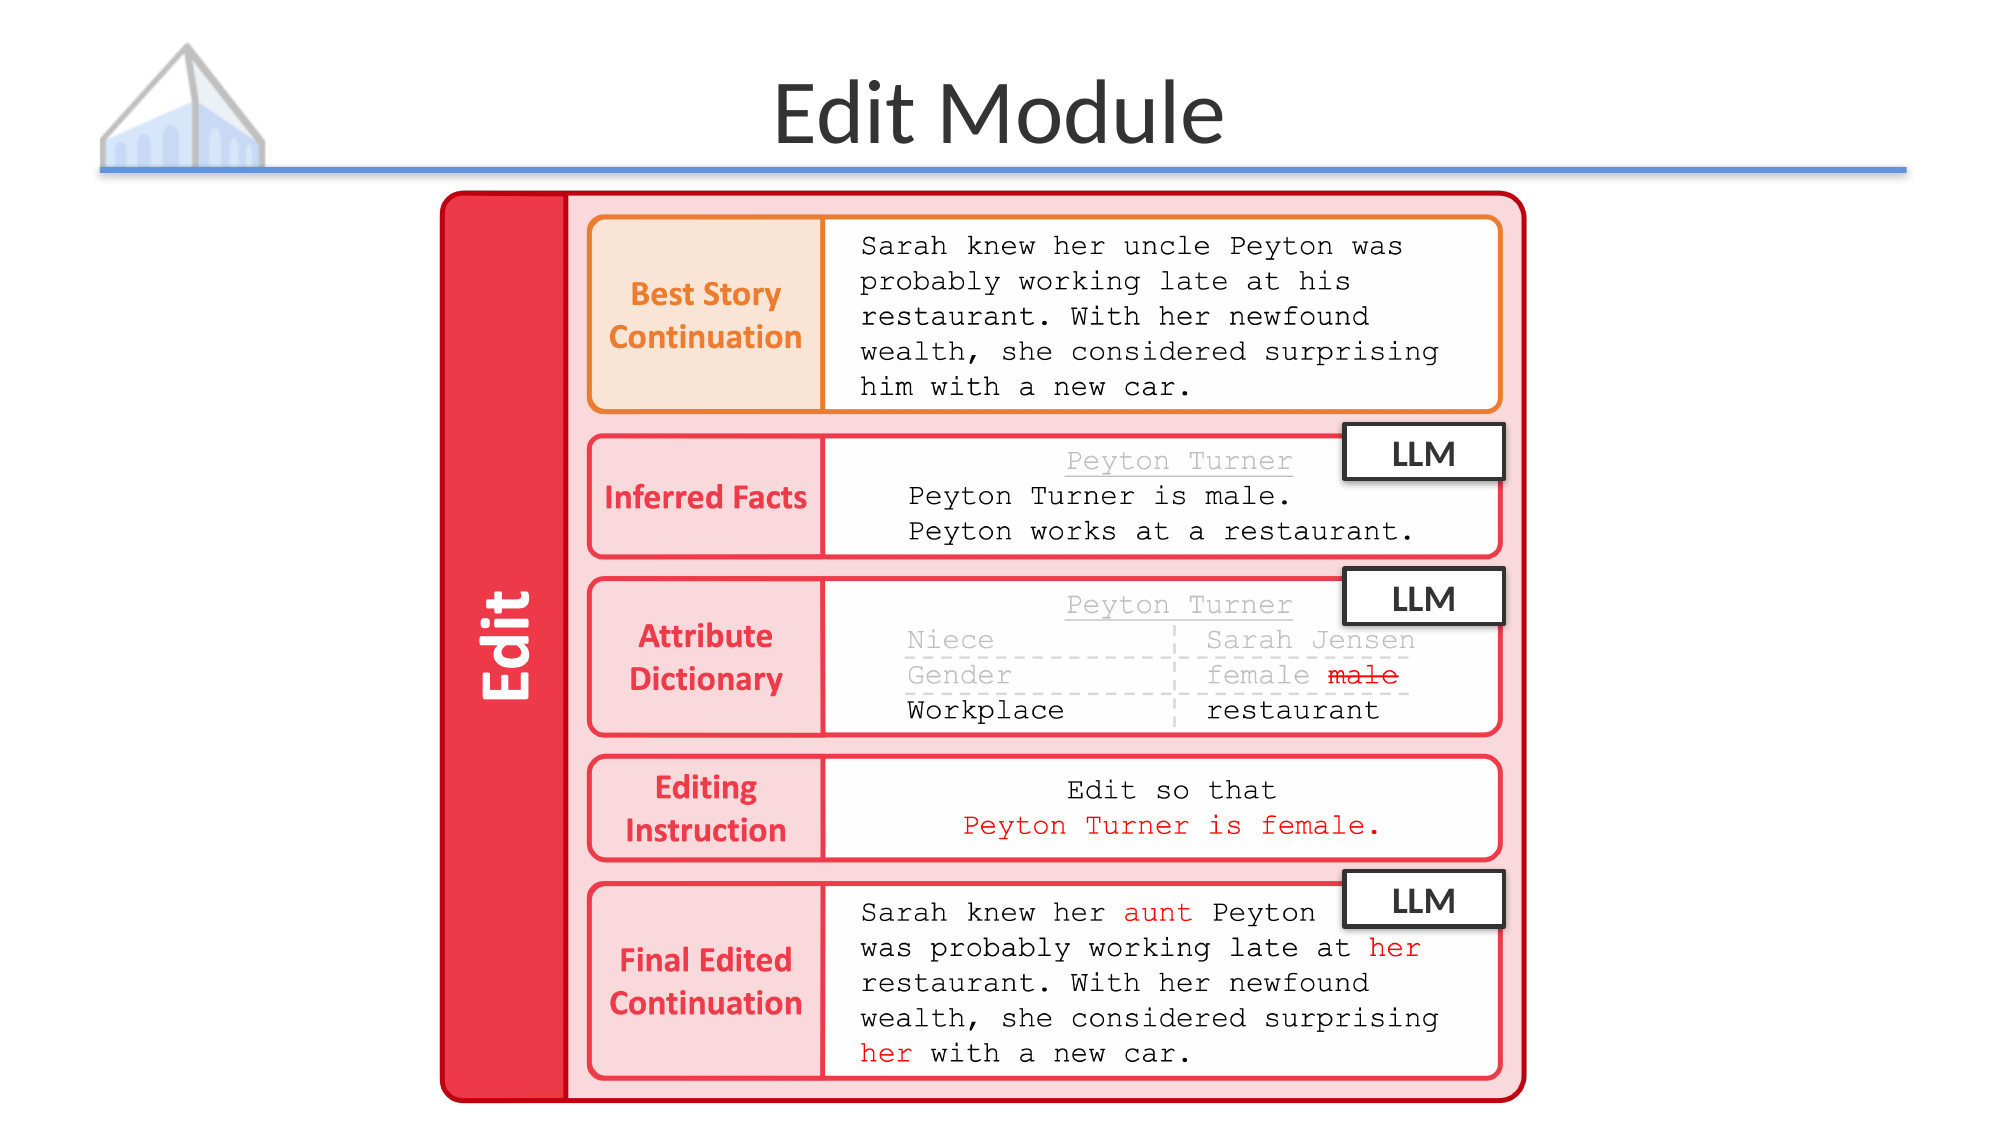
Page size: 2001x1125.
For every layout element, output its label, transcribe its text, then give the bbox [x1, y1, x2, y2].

title Edit Module [0, 23, 2000, 190]
picture [438, 190, 1562, 1105]
